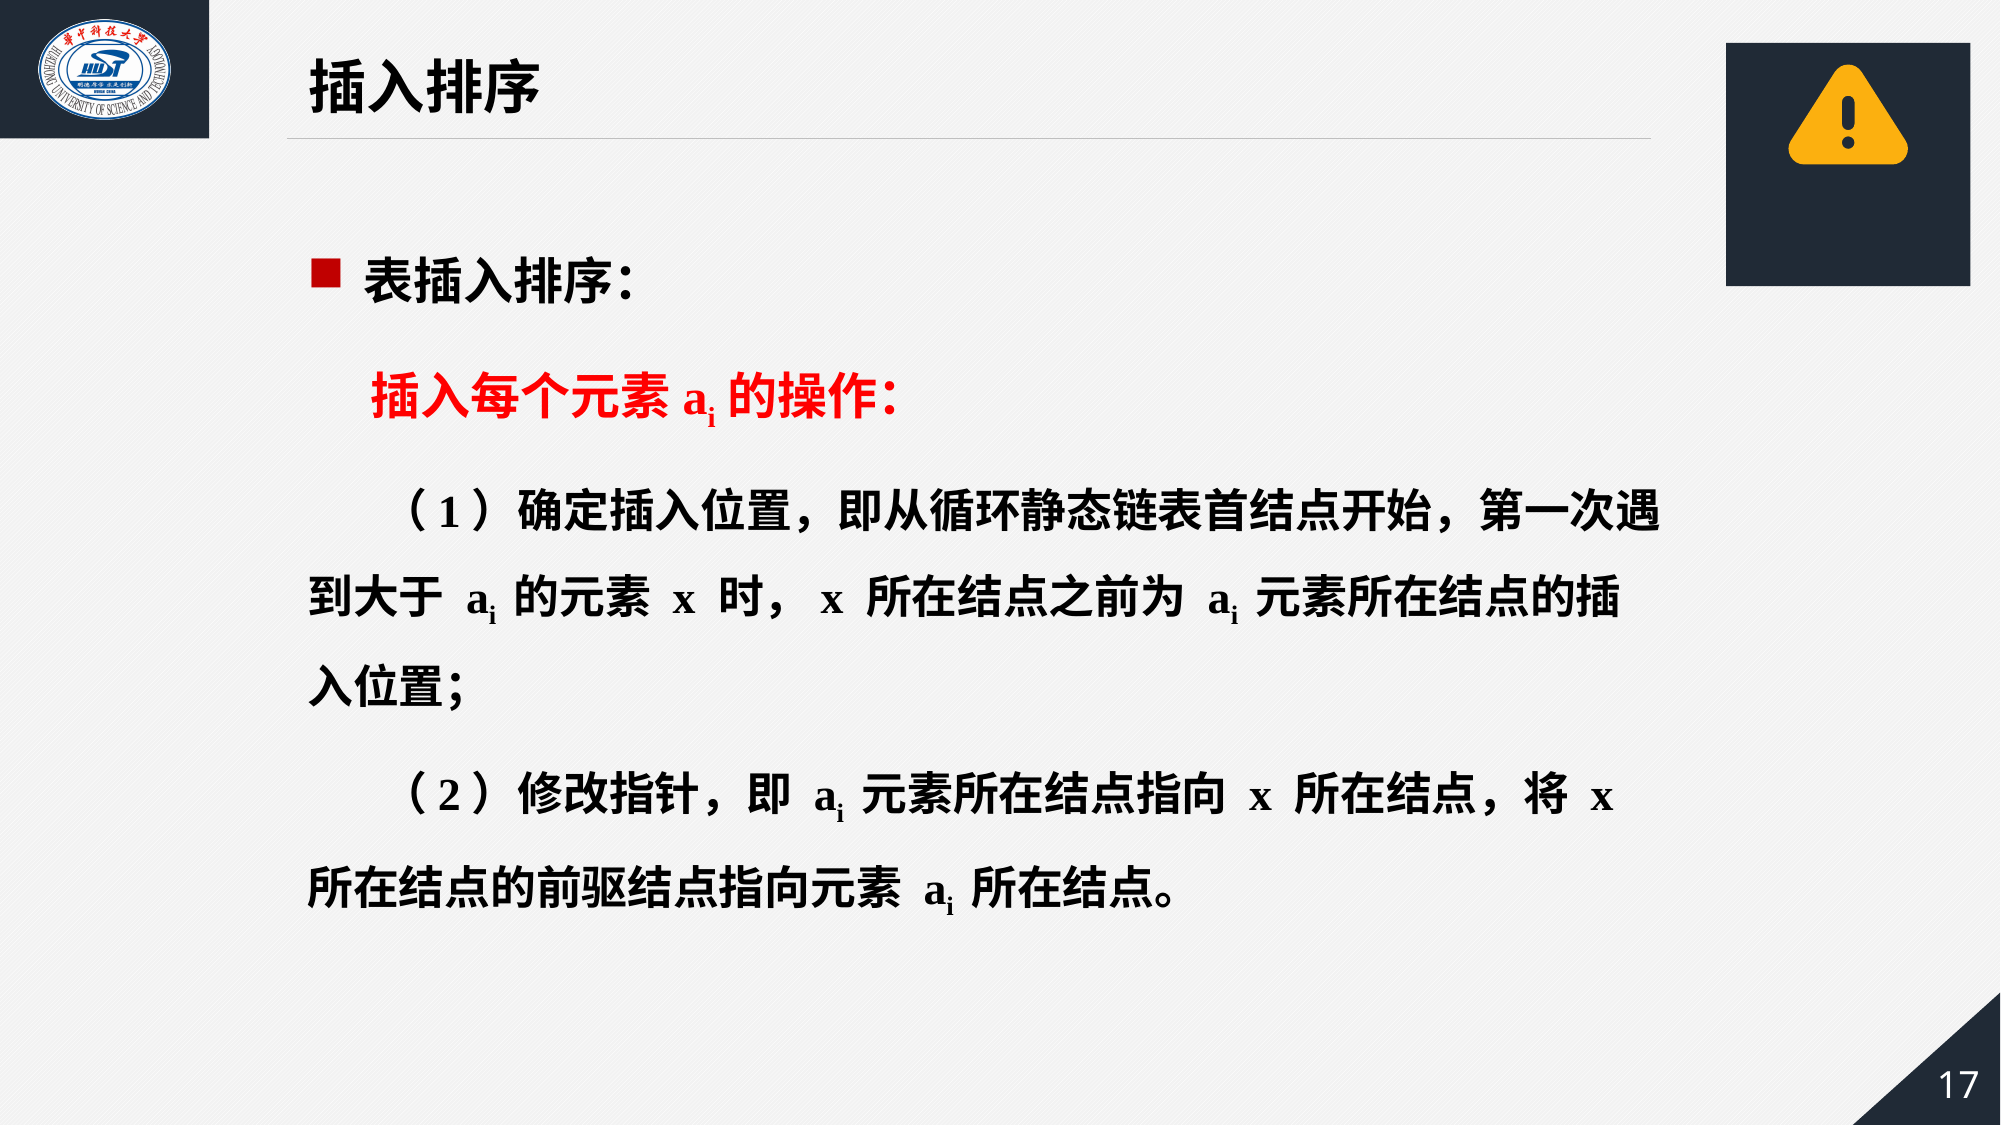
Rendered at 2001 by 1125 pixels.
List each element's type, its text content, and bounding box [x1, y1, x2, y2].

picture [38, 19, 171, 120]
text_box [1788, 64, 1908, 165]
text_box [1725, 42, 1971, 287]
text_box 插入排序 [293, 29, 557, 129]
text_box 表插入排序： 插入每个元素ai的操作： （1）确定插入位置，即从循环静态链表首结点开始，第一次遇到大于 ai 的元素 x 时，x 所在结点之前为 ai 元素所在结点的插入位置； （2）修改指针，即 ai 元素所在结点指向 x 所在结点，将 x 所在结点的前驱结点指向元素 ai 所在结点。 [292, 230, 1682, 929]
